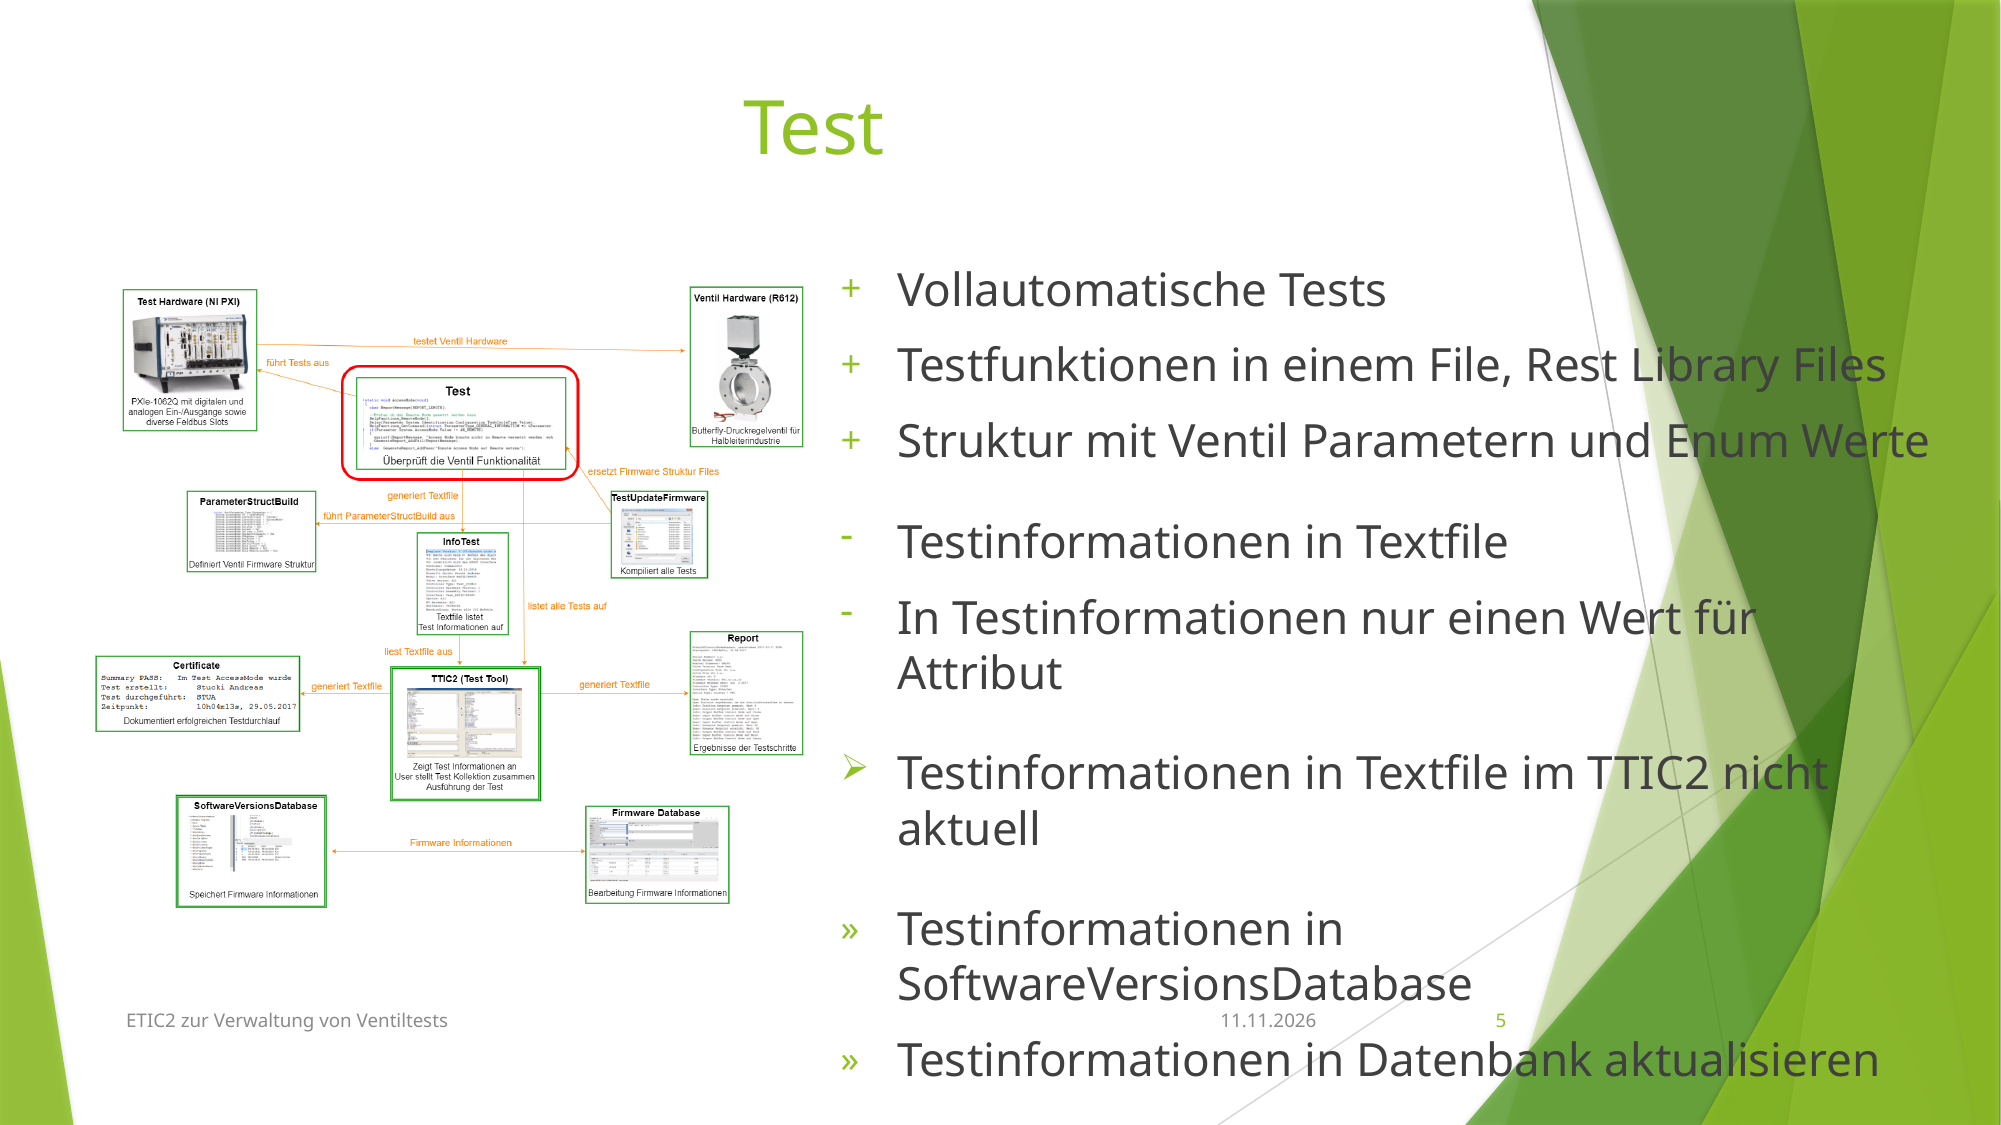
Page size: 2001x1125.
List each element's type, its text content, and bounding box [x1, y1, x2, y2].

slide_number 5 [1409, 991, 1522, 1051]
footer ETIC2 zur Verwaltung von Ventiltests [111, 991, 1145, 1051]
list Vollautomatische Tests Testfunktionen in einem File, Rest Library Files Struktur mit Ventil Parametern und Enum Werte Testinformationen in Textfile In Testinformationen nur einen Wert für Attribut Testinformationen in Textfile im TTIC2 nicht aktuell Testinformationen in SoftwareVersionsDatabase Testinformationen in Datenbank aktualisieren [825, 252, 1947, 986]
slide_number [1181, 991, 1332, 1051]
title Test [109, 72, 1520, 195]
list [94, 286, 814, 909]
